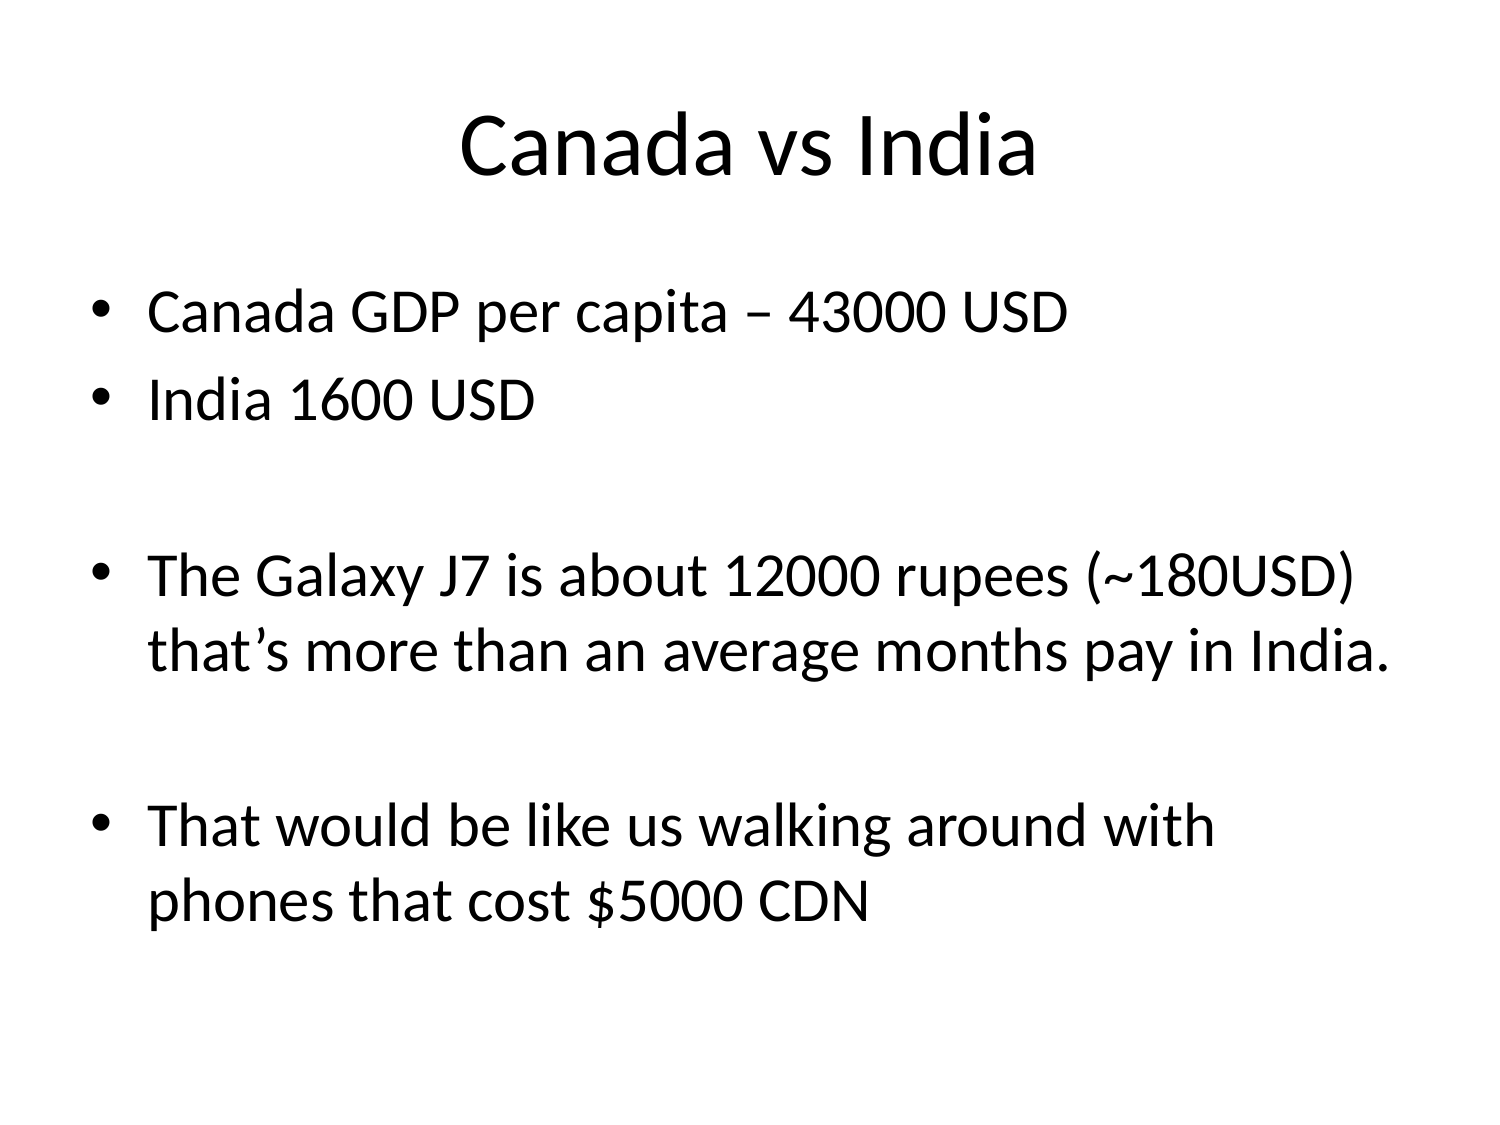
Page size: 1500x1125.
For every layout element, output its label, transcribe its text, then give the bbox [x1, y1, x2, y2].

list Canada GDP per capita – 43000 USD India 1600 USD The Galaxy J7 is about 12000 rupees (~180USD) that’s more than an average months pay in India. That would be like us walking around with phones that cost $5000 CDN [75, 262, 1425, 1005]
title Canada vs India [75, 45, 1425, 233]
